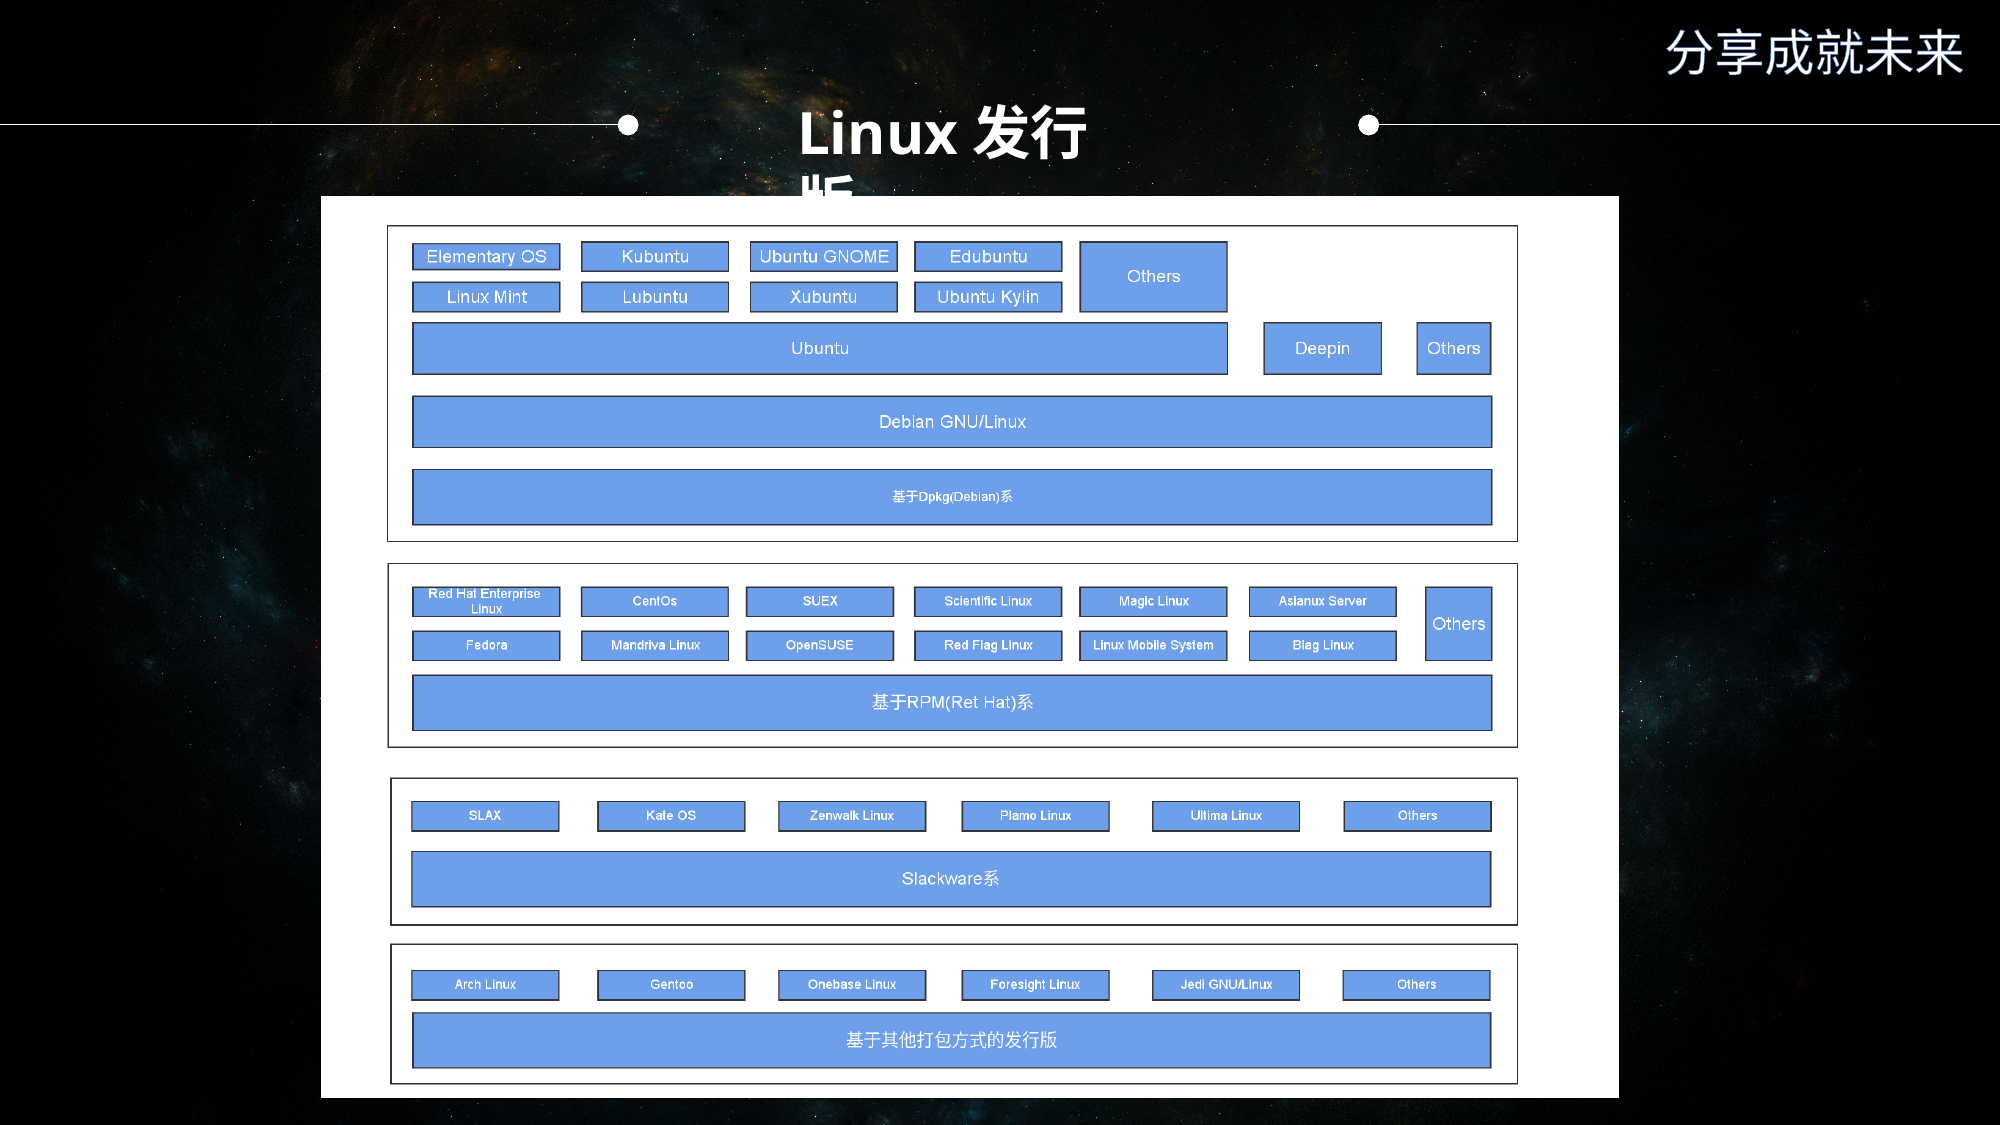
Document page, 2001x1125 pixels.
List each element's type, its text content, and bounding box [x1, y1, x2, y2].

text_box Linux发行版 [782, 88, 1159, 196]
text_box 分享成就未来 [1649, 13, 1980, 89]
picture [0, 0, 2000, 1125]
